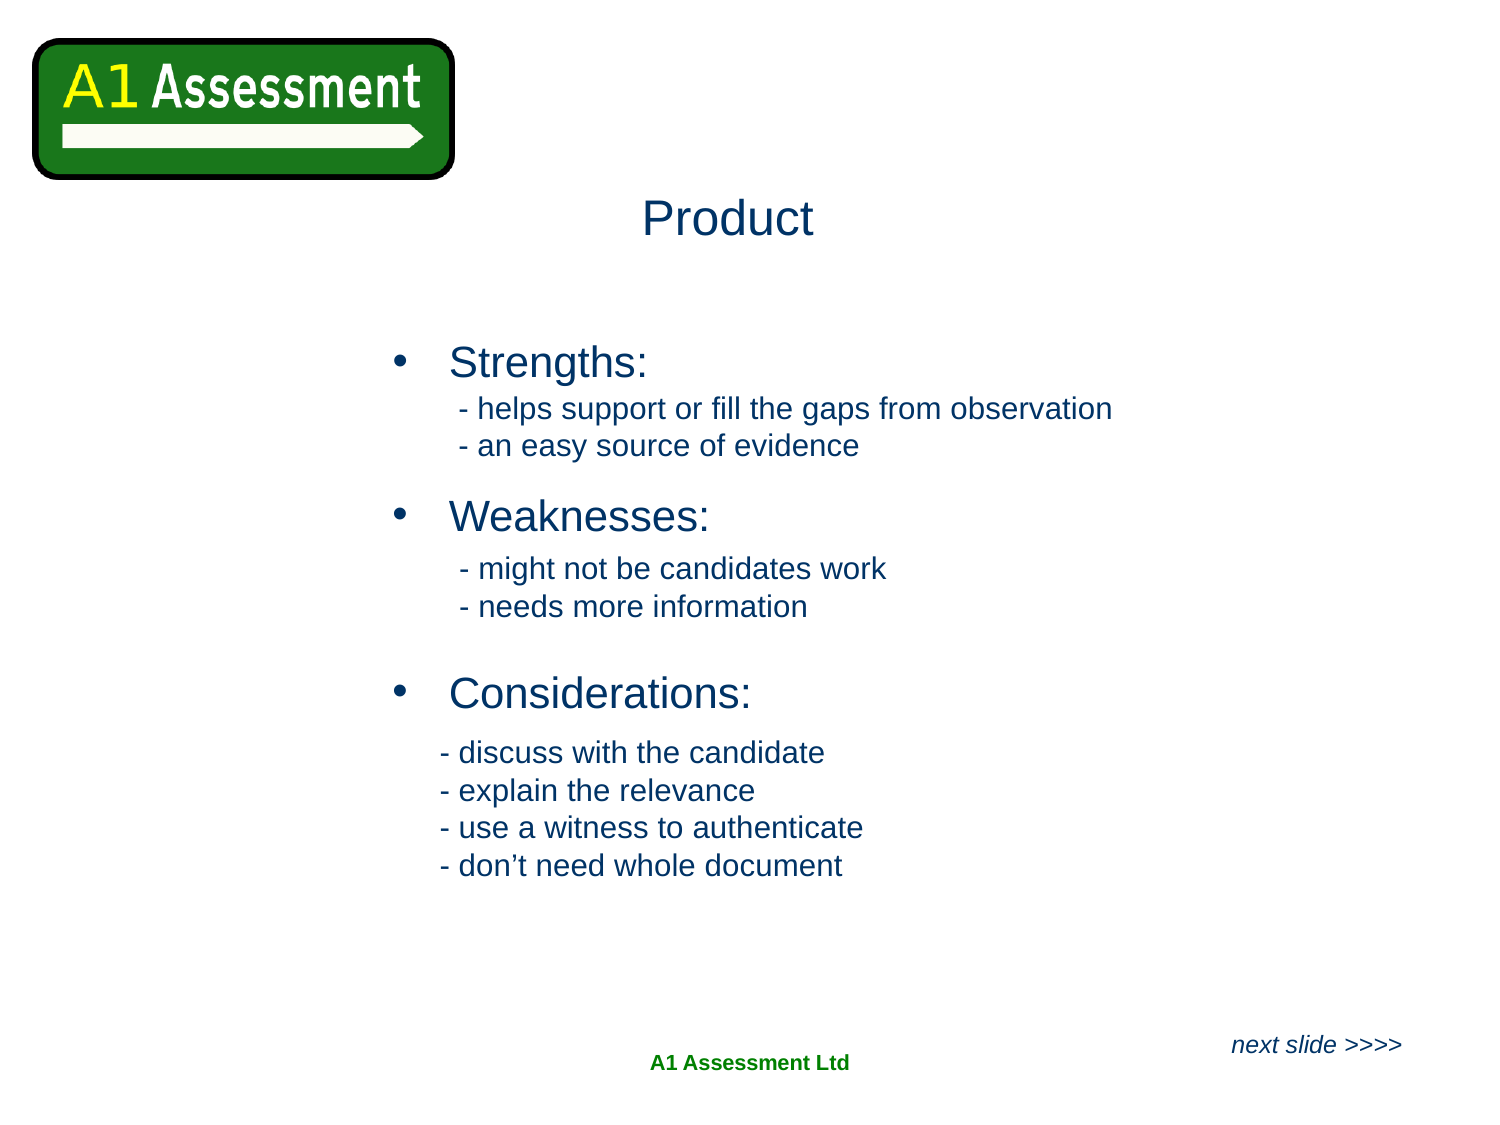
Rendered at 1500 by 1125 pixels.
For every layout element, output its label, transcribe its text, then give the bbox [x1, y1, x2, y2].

text_box - might not be candidates work - needs more information [444, 541, 1195, 631]
text_box - discuss with the candidate - explain the relevance - use a witness to authenticate - don’t need whole document [424, 725, 1175, 890]
picture [32, 38, 455, 180]
footer A1 Assessment Ltd [512, 1040, 988, 1101]
text_box - helps support or fill the gaps from observation - an easy source of evidence [443, 380, 1194, 471]
text_box next slide >>>> [1216, 1006, 1418, 1066]
text_box Weaknesses: [377, 479, 777, 548]
text_box Considerations: [377, 656, 801, 725]
text_box Product [377, 148, 1078, 282]
text_box Strengths: [377, 326, 715, 394]
